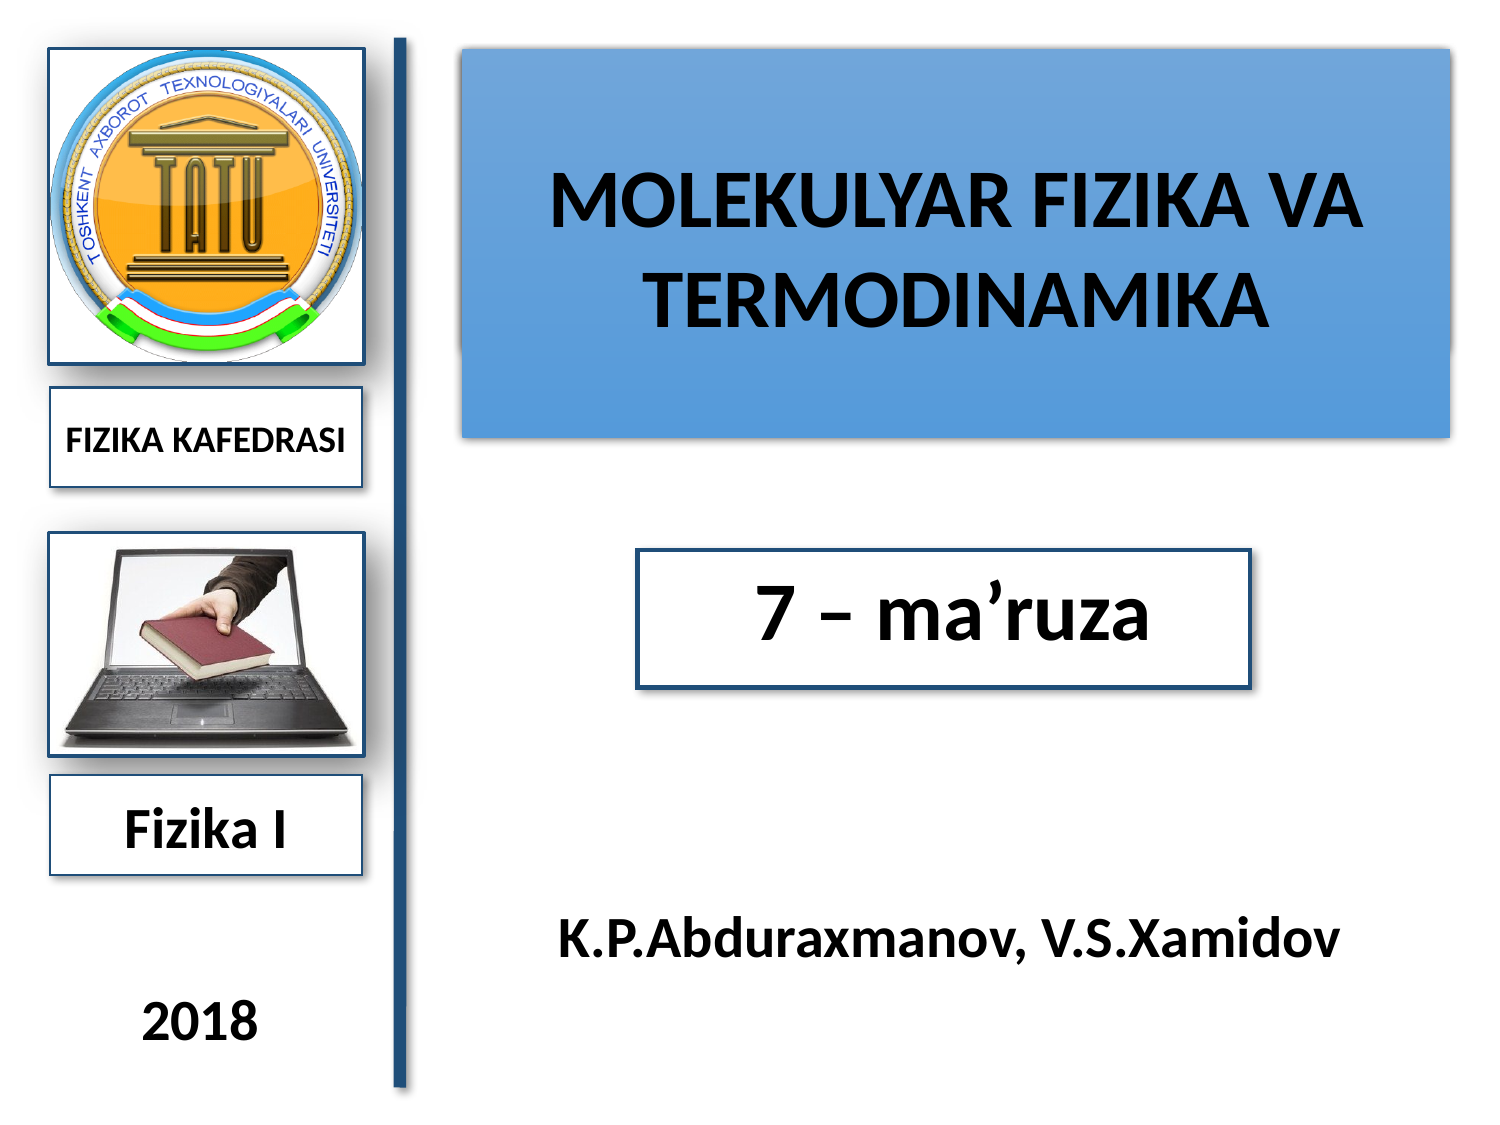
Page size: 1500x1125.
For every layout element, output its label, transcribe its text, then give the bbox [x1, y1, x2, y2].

text_box 7 – ma’ruza [636, 549, 1251, 688]
text_box MOLEKULYAR FIZIKA VA TERMODINAMIKA [462, 49, 1450, 438]
subtitle K.P.Abduraxmanov, V.S.Xamidov [425, 900, 1475, 1063]
text_box Fizika I [49, 774, 363, 876]
picture [49, 49, 363, 363]
text_box FIZIKA KAFEDRASI [49, 386, 363, 488]
text_box 2018 [112, 974, 288, 1063]
picture [49, 534, 363, 755]
